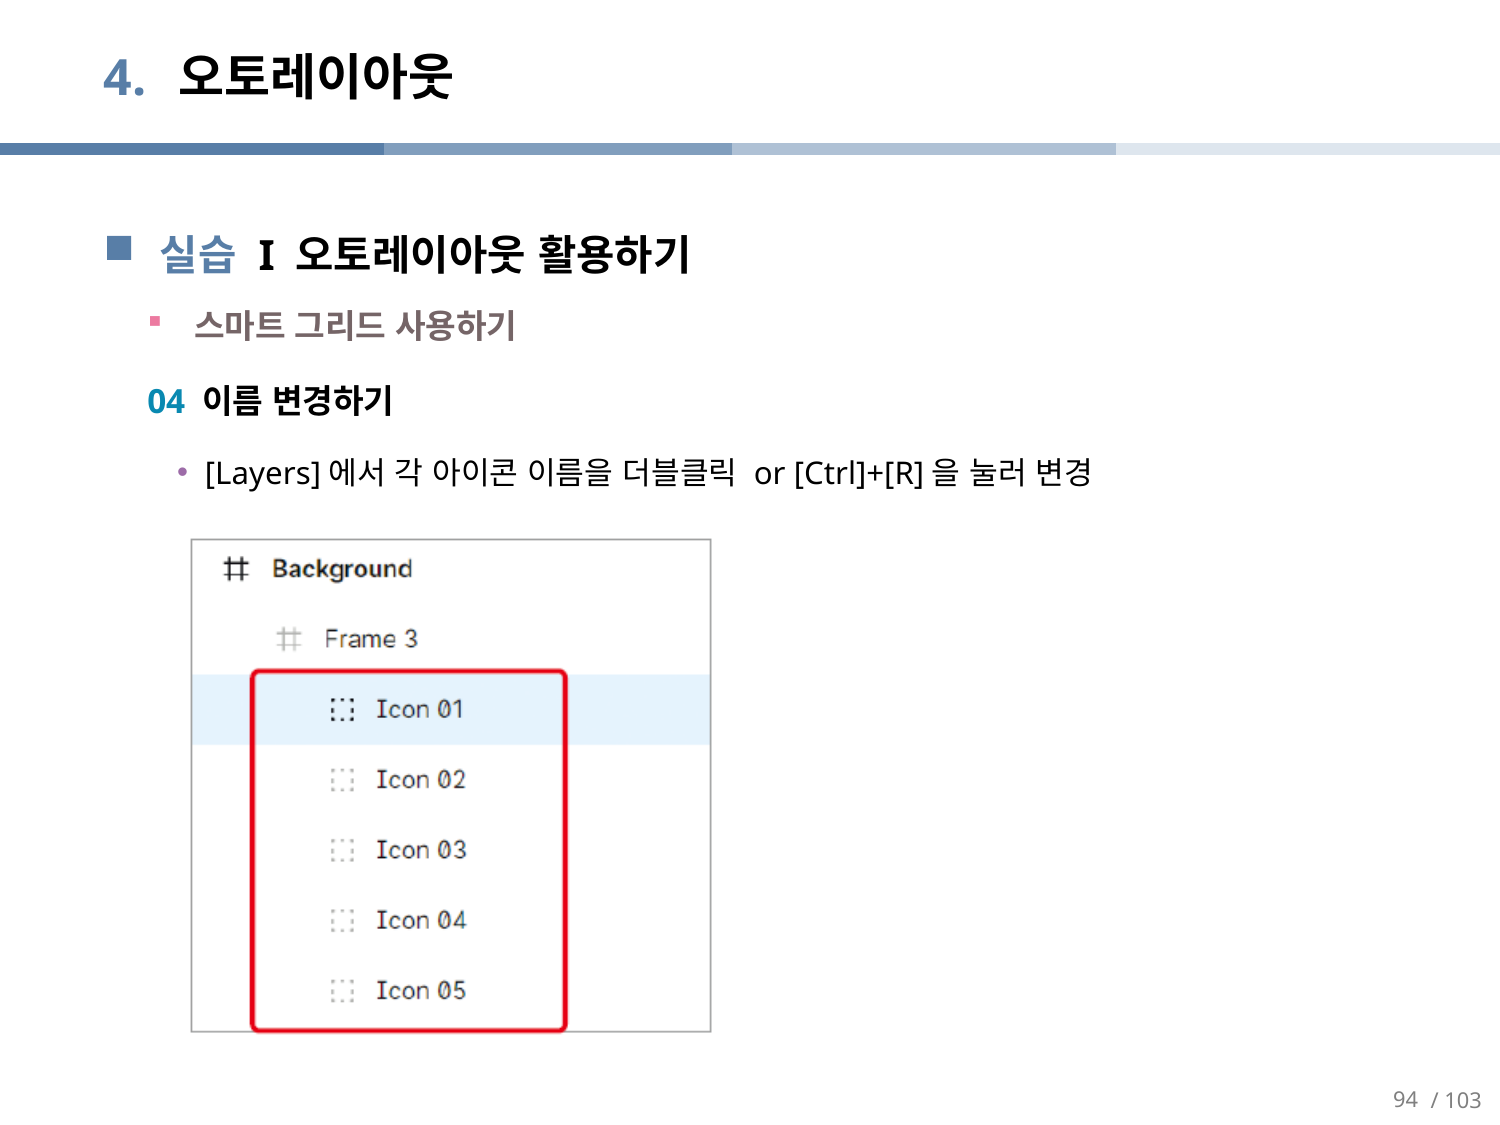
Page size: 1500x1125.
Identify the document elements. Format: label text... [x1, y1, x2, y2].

list 실습 I 오토레이아웃 활용하기 스마트 그리드 사용하기 04 이름 변경하기 [Layers]에서 각 아이콘 이름을 더블클릭 or [Ctrl]+[R]을 눌러 변경 [88, 196, 1400, 1083]
title 오토레이아웃 [88, 30, 1211, 121]
picture [159, 514, 751, 1068]
